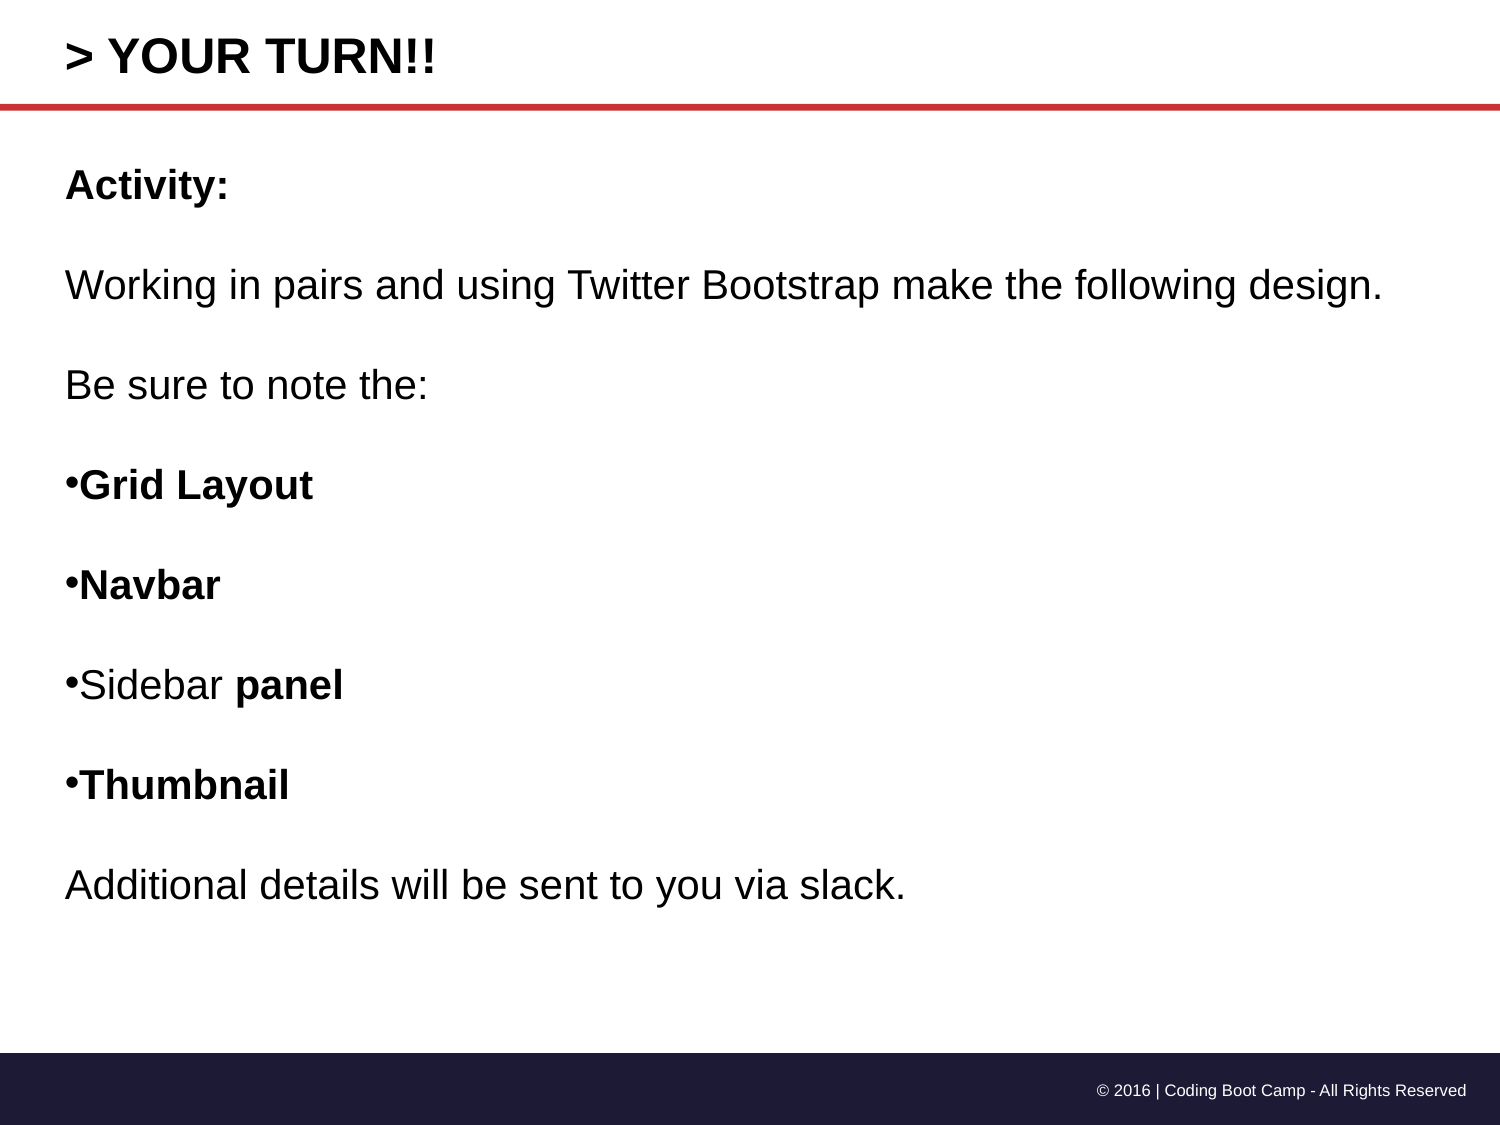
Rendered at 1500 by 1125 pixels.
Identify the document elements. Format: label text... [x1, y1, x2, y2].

text_box Activity: Working in pairs and using Twitter Bootstrap make the following design. Be sure to note the: Grid Layout Navbar Sidebar panel Thumbnail Additional details will be sent to you via slack. [50, 149, 1475, 966]
text_box > YOUR TURN!! [49, 16, 913, 91]
